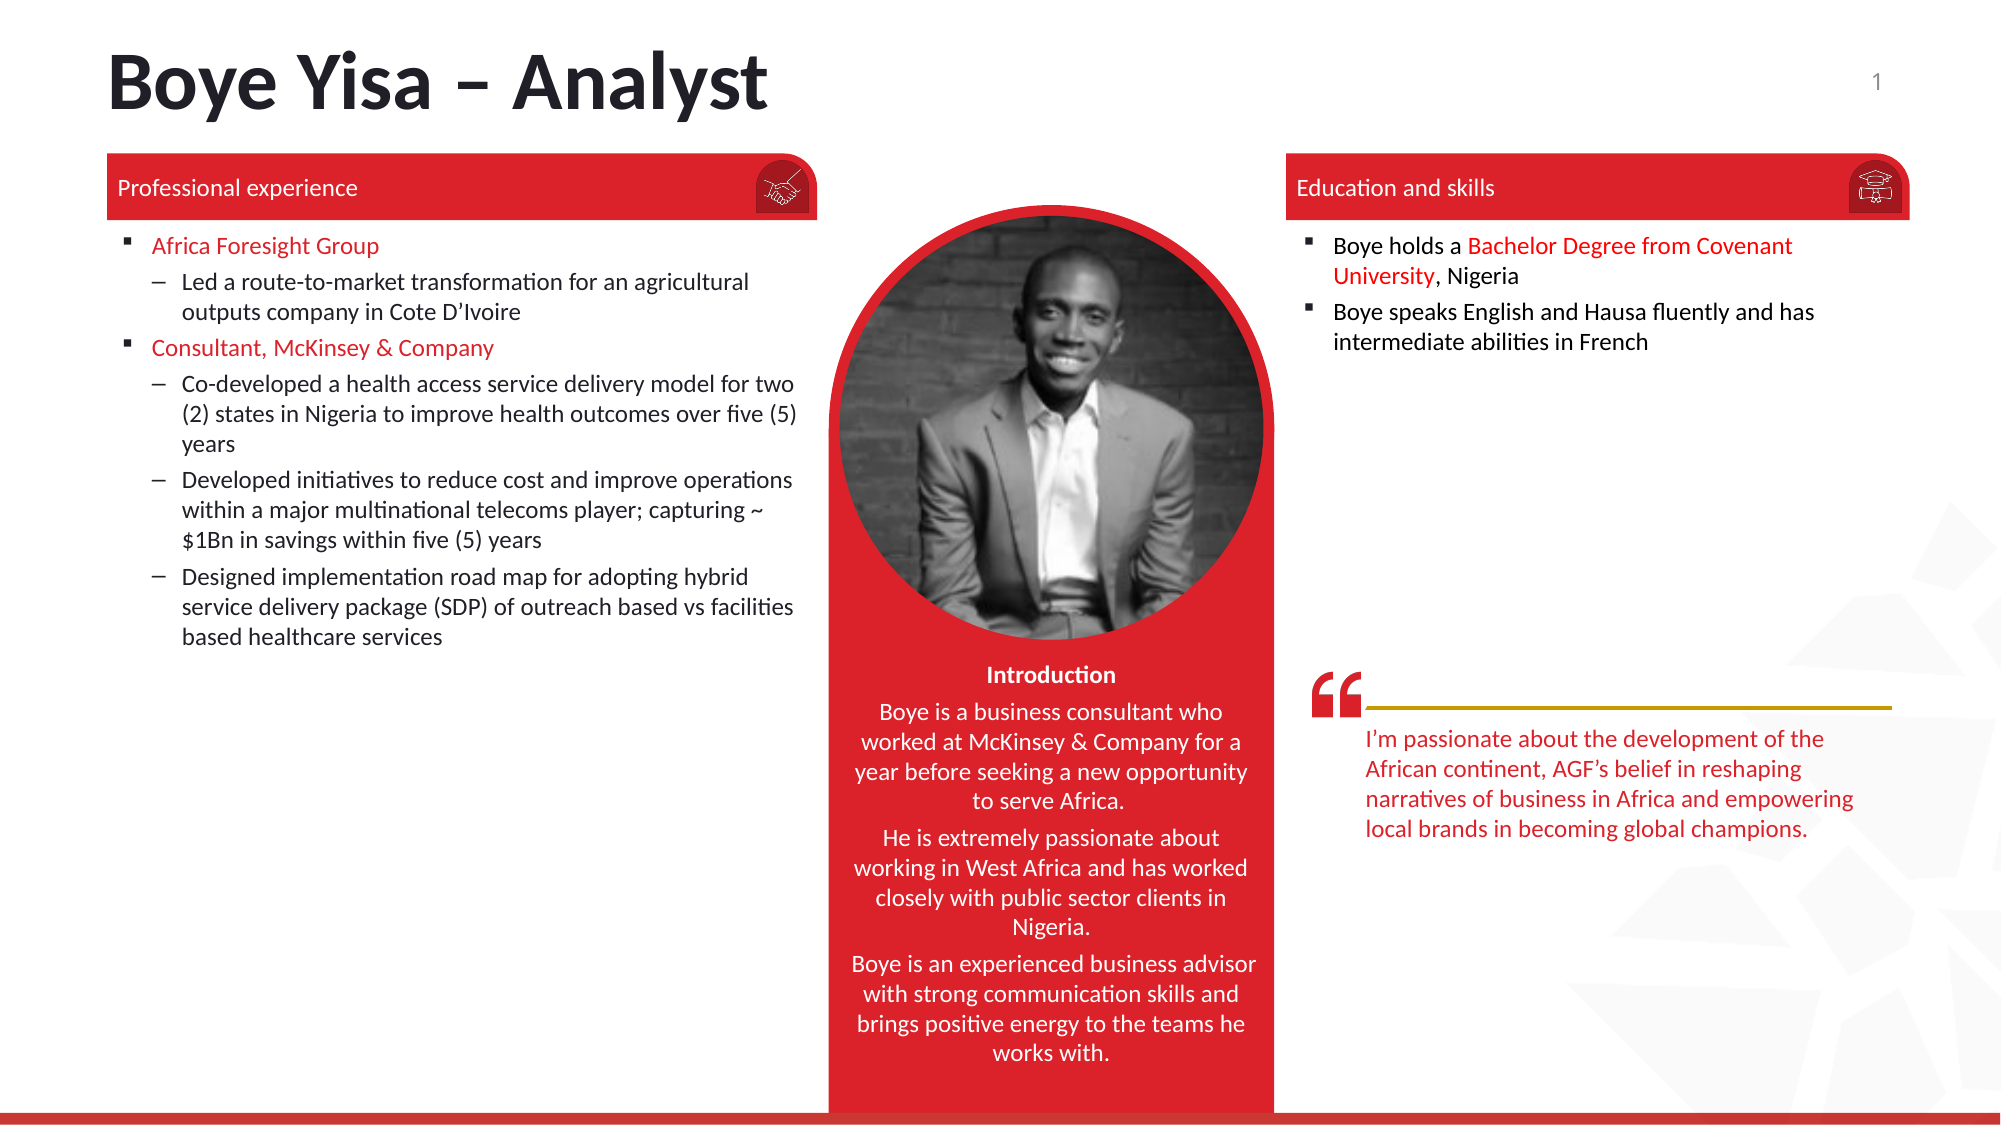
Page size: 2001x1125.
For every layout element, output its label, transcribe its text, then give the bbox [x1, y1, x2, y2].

text_box I’m passionate about the development of the African continent, AGF’s belief in reshaping narratives of business in Africa and empowering local brands in becoming global champions. [1365, 722, 1892, 843]
title Boye Yisa – Analyst [107, 37, 1829, 226]
text_box Africa Foresight Group Led a route-to-market transformation for an agricultural outputs company in Cote D’Ivoire Consultant, McKinsey & Company Co-developed a health access service delivery model for two (2) states in Nigeria to improve health outcomes over five (5) years Developed initiatives to reduce cost and improve operations within a major multinational telecoms player; capturing ~ $1Bn in savings within five (5) years Designed implementation road map for adopting hybrid service delivery package (SDP) of outreach based vs facilities based healthcare services [121, 229, 802, 650]
text_box Education and skills [1286, 153, 1910, 221]
text_box Introduction Boye is a business consultant who worked at McKinsey & Company for a year before seeking a new opportunity to serve Africa. He is extremely passionate about working in West Africa and has worked closely with public sector clients in Nigeria. Boye is an experienced business advisor with strong communication skills and brings positive energy to the teams he works with. [843, 658, 1260, 1067]
text_box Boye holds a Bachelor Degree from Covenant University, Nigeria Boye speaks English and Hausa fluently and has intermediate abilities in French [1303, 229, 1893, 356]
picture [754, 158, 811, 215]
picture [1847, 158, 1904, 215]
picture [839, 215, 1264, 640]
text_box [1303, 664, 1370, 724]
text_box Professional experience [107, 153, 818, 221]
slide_number 1 [1845, 59, 1894, 106]
